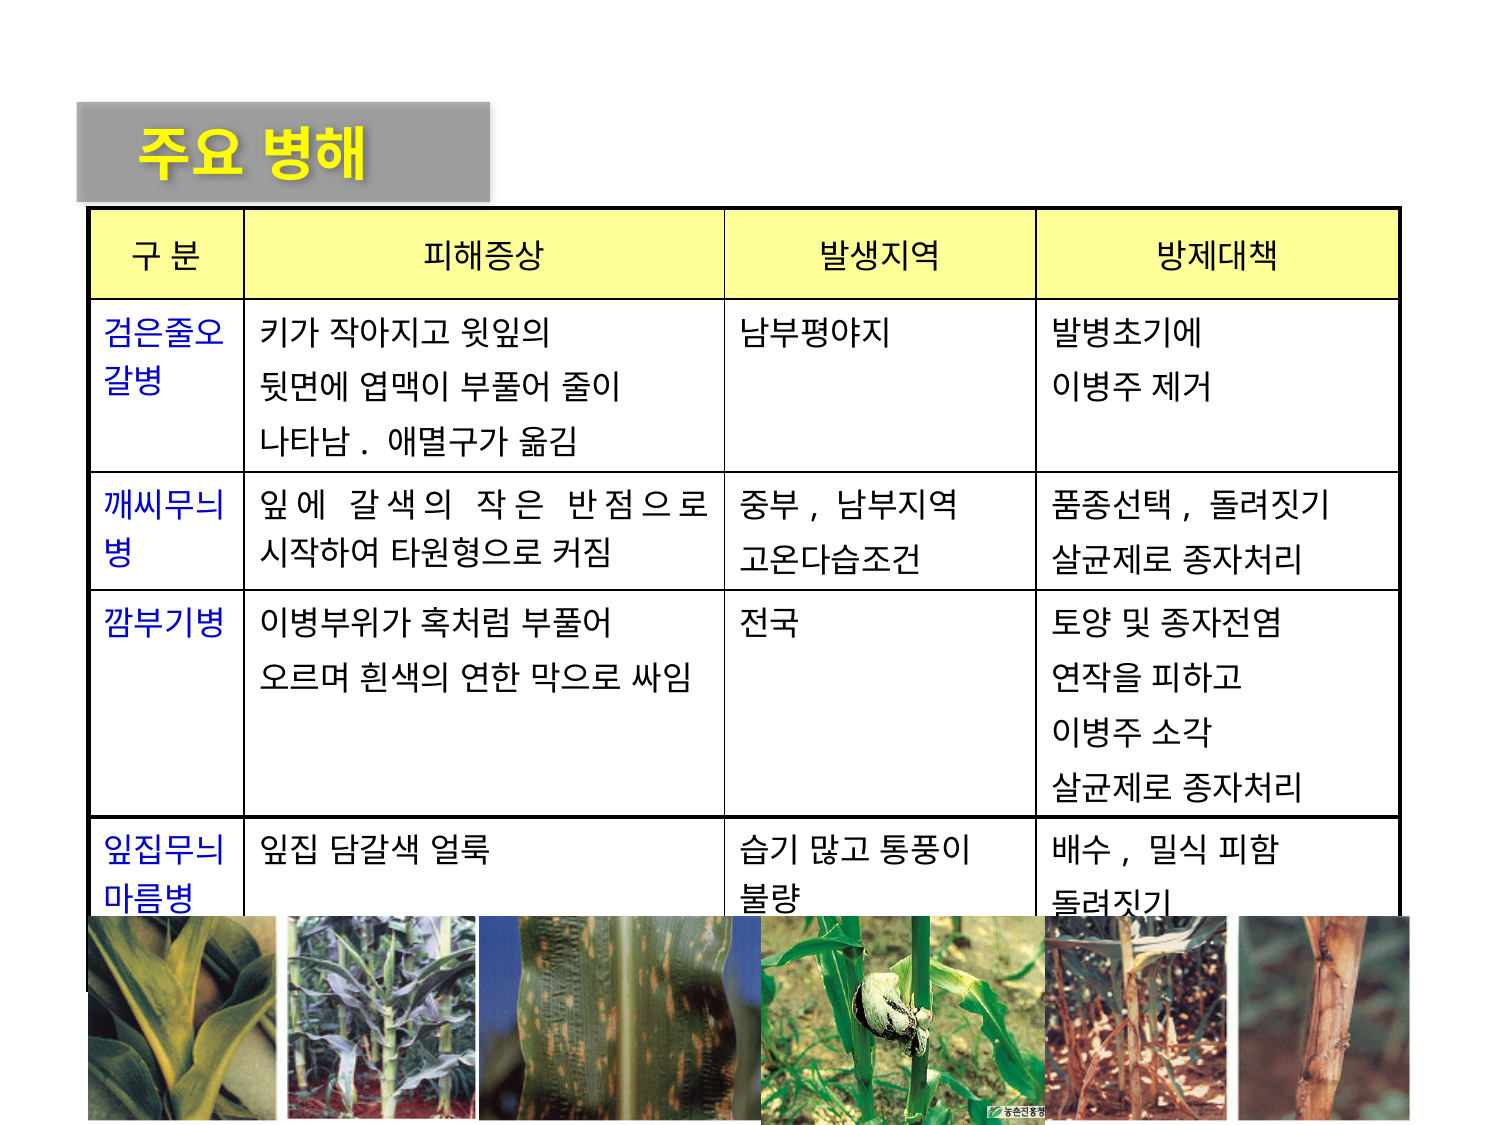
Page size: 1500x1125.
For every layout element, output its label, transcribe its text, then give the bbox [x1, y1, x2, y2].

table_cell 중부, 남부지역 고온다습조건 [725, 473, 1035, 589]
table_cell 깜부기병 [91, 591, 243, 815]
text_box 주요 병해 [75, 100, 492, 204]
table_header 발생지역 [725, 210, 1035, 298]
table_cell 키가 작아지고 윗잎의 뒷면에 엽맥이 부풀어 줄이 나타남. 애멸구가 옮김 [245, 300, 724, 471]
table_cell 잎집 담갈색 얼룩 [245, 819, 724, 915]
table_cell 잎에 갈색의 작은 반점으로 시작하여 타원형으로 커짐 [245, 473, 724, 589]
table_cell 품종선택, 돌려짓기 살균제로 종자처리 [1037, 473, 1398, 589]
table_header 구 분 [91, 214, 243, 298]
table_cell 깨씨무늬병 [91, 473, 243, 589]
table_cell 이병부위가 혹처럼 부풀어 오르며 흰색의 연한 막으로 싸임 [245, 591, 724, 815]
table_cell 발병초기에 이병주 제거 [1037, 300, 1398, 471]
table_cell 습기 많고 통풍이 불량 [725, 819, 1035, 915]
table_cell 잎집무늬 마름병 [91, 819, 243, 915]
table_cell 토양 및 종자전염 연작을 피하고 이병주 소각 살균제로 종자처리 [1037, 591, 1398, 815]
table_cell 남부평야지 [725, 300, 1035, 471]
table_cell 전국 [725, 591, 1035, 815]
table_cell 배수, 밀식 피함 돌려짓기 질소 과용 피함 [1037, 819, 1398, 915]
table_cell 검은줄오갈병 [91, 300, 243, 471]
table_header 피해증상 [245, 210, 724, 298]
table_header 방제대책 [1037, 210, 1398, 298]
picture [88, 916, 1413, 1125]
